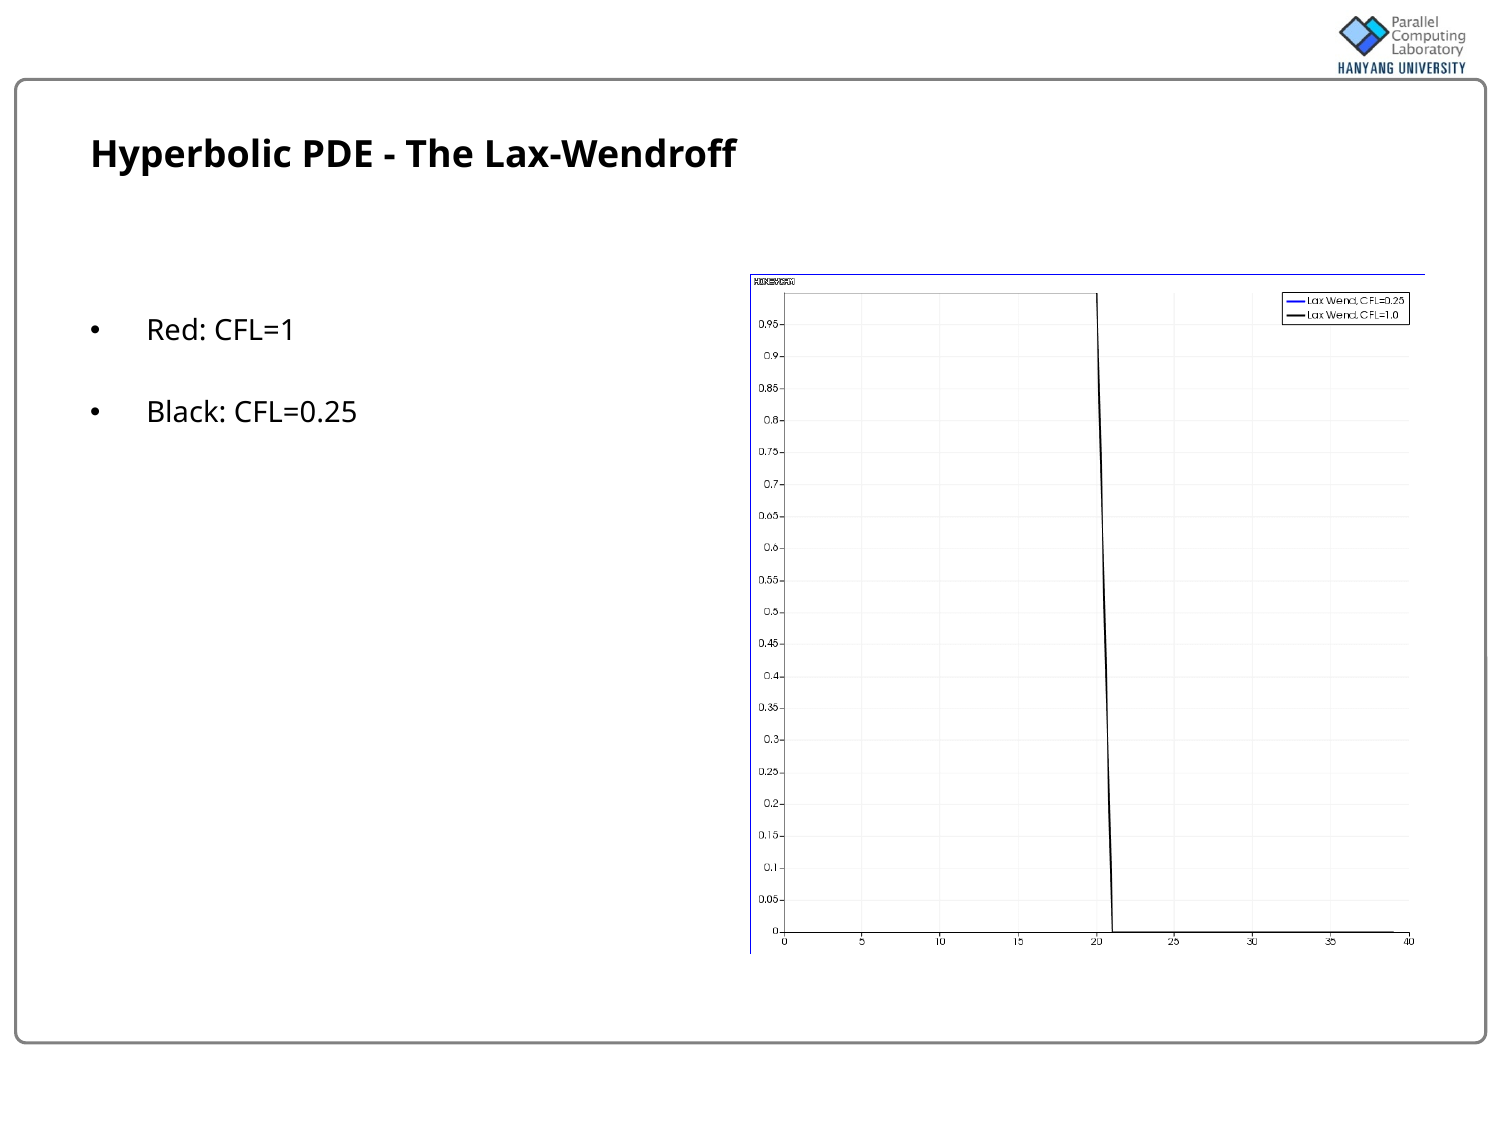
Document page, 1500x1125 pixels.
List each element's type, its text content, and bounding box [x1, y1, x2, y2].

picture [1335, 10, 1469, 77]
picture [749, 273, 1426, 954]
title Hyperbolic PDE - The Lax-Wendroff [74, 128, 1426, 177]
